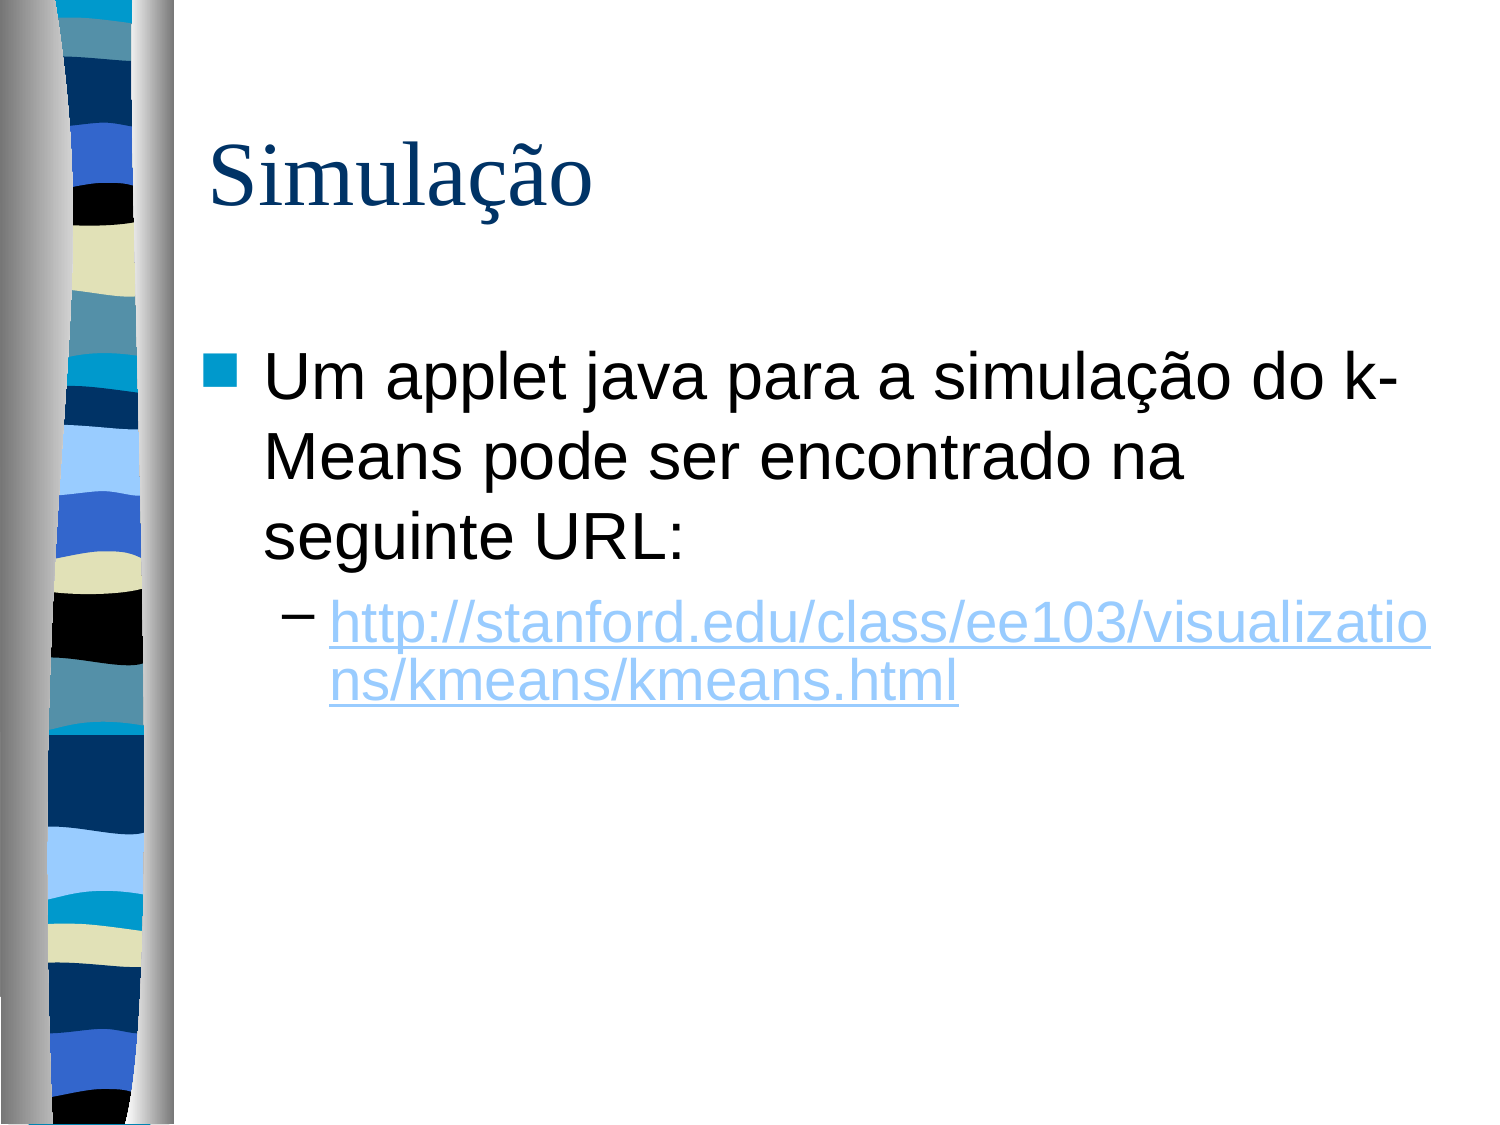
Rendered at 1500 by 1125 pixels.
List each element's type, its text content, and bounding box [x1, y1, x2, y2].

title Simulação [192, 74, 1468, 263]
list Um applet java para a simulação do k-Means pode ser encontrado na seguinte URL: http://stanford.edu/class/ee103/visualizations/kmeans/kmeans.html [192, 324, 1468, 1001]
